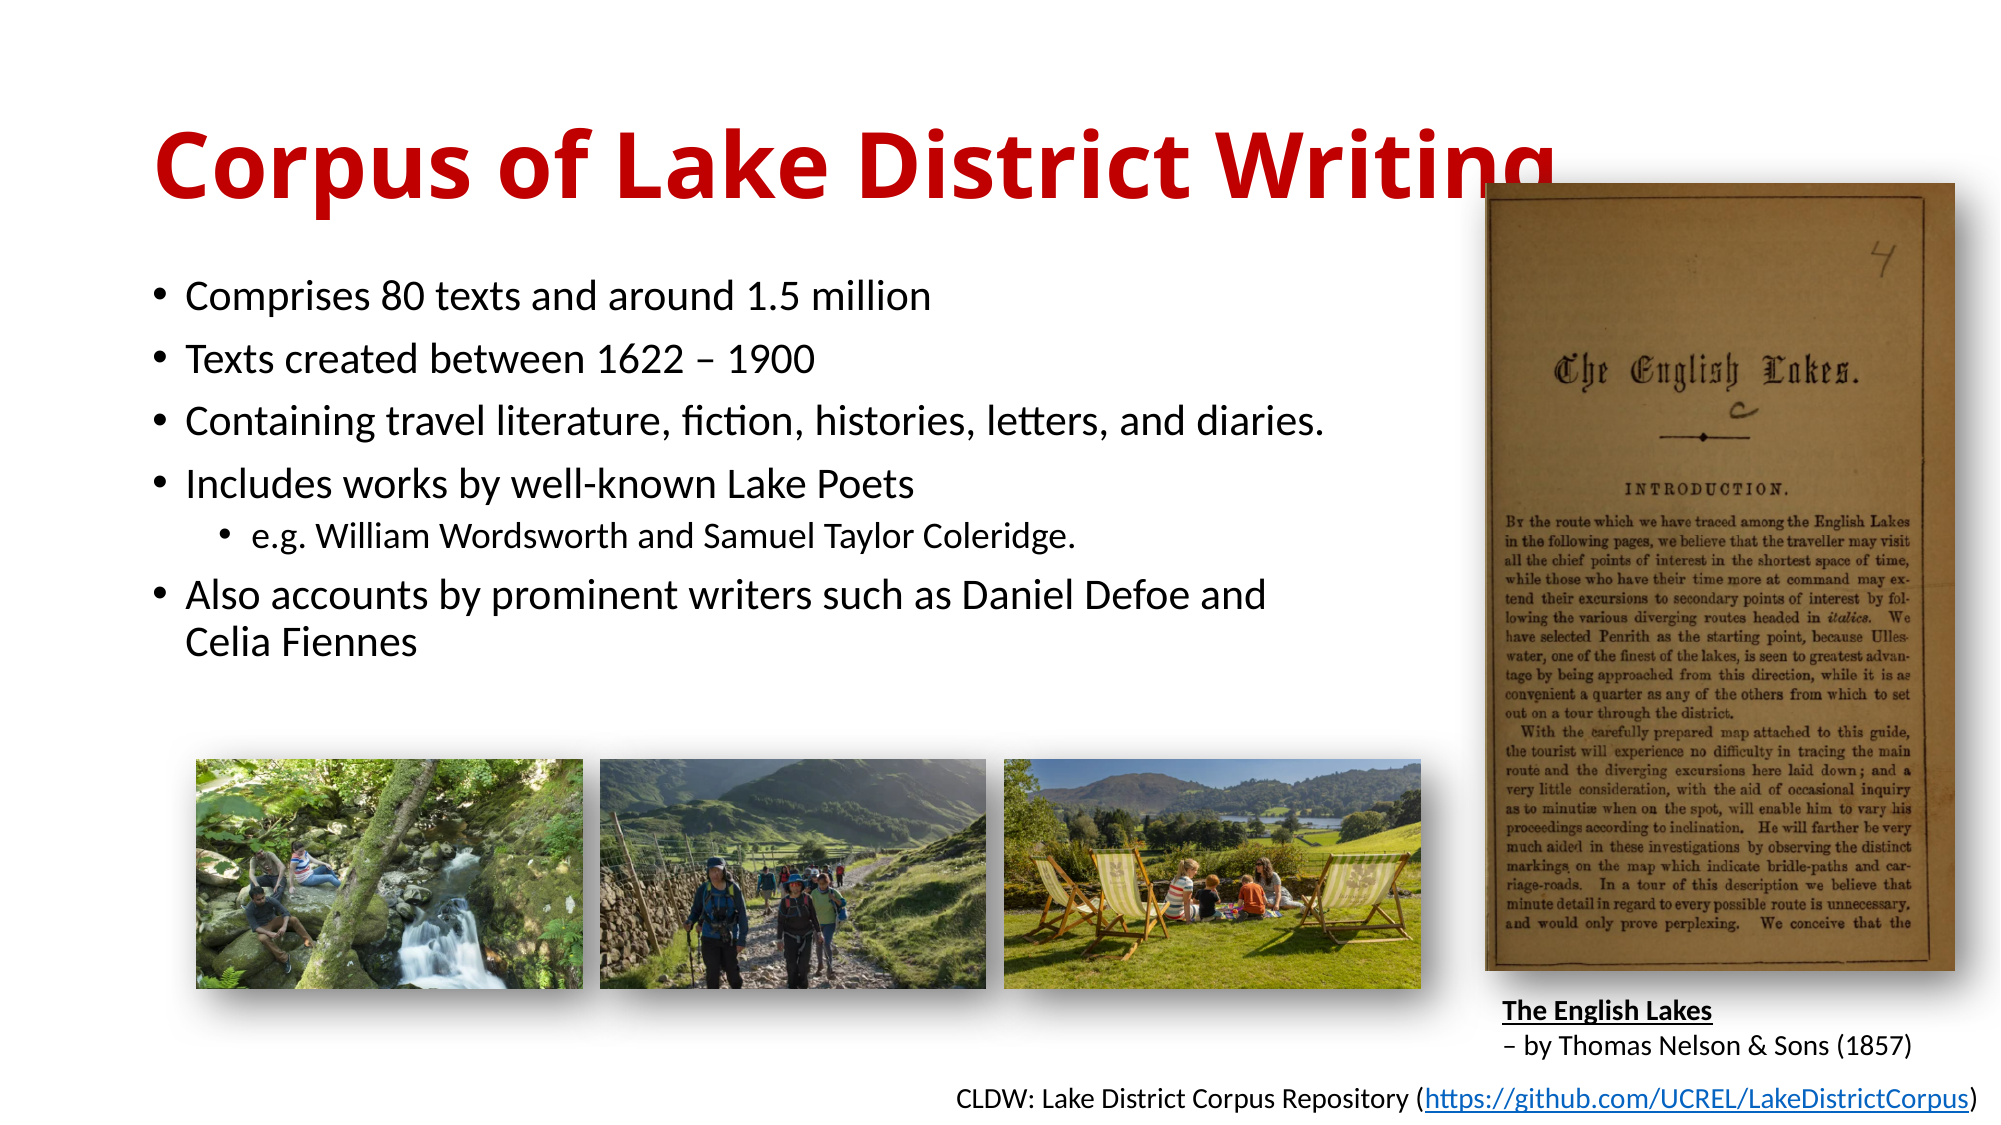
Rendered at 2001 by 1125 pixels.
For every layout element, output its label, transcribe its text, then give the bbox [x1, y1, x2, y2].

title Corpus of Lake District Writing [137, 59, 1863, 278]
text_box CLDW: Lake District Corpus Repository (https://github.com/UCREL/LakeDistrictCorpus) [941, 1072, 2000, 1122]
picture [1004, 759, 1421, 989]
list Comprises 80 texts and around 1.5 million Texts created between 1622 – 1900 Containing travel literature, fiction, histories, letters, and diaries. Includes works by well-known Lake Poets e.g. William Wordsworth and Samuel Taylor Coleridge. Also accounts by prominent writers such as Daniel Defoe and Celia Fiennes [137, 265, 1352, 721]
picture [196, 759, 583, 989]
text_box The English Lakes – by Thomas Nelson & Sons (1857) [1487, 984, 1928, 1069]
picture [1485, 183, 1955, 972]
picture [600, 759, 986, 989]
